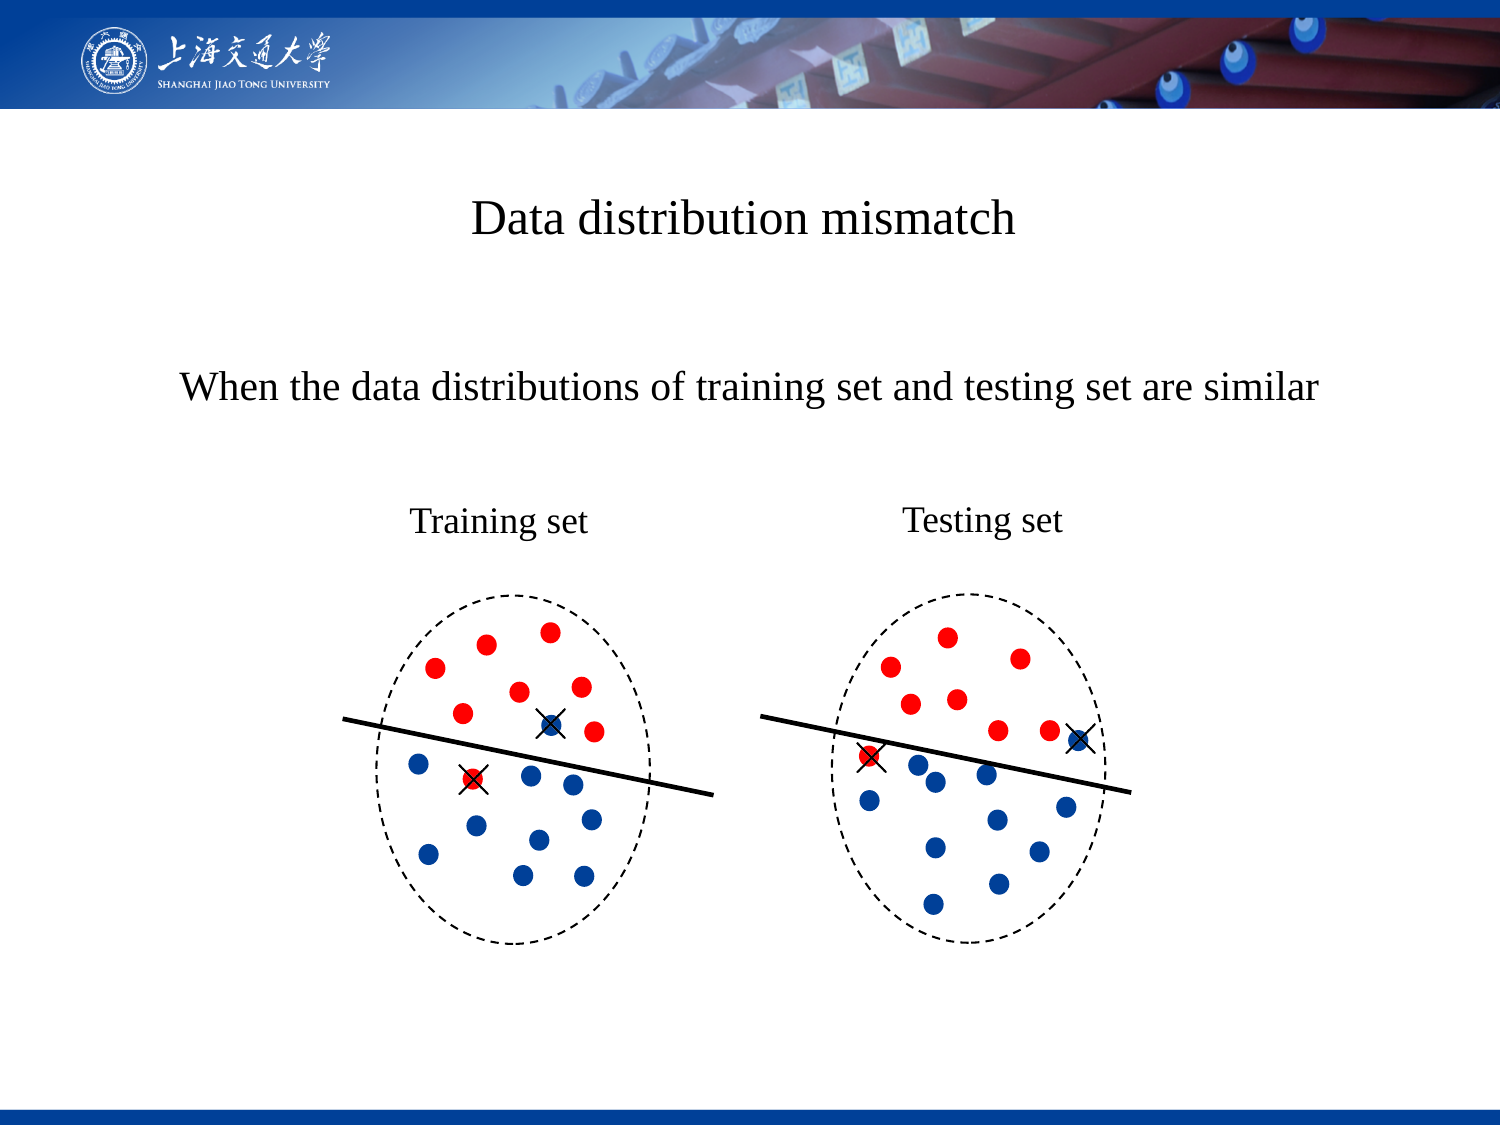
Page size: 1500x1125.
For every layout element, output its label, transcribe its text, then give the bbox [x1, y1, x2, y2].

picture [0, 18, 1500, 109]
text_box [760, 716, 1132, 793]
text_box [650, 718, 714, 796]
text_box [342, 718, 376, 796]
text_box Data distribution mismatch [455, 177, 1044, 252]
text_box Training set [394, 489, 604, 549]
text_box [831, 594, 1106, 716]
picture [535, 708, 566, 739]
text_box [831, 793, 1106, 943]
text_box Testing set [887, 487, 1079, 547]
text_box When the data distributions of training set and testing set are similar [164, 351, 1336, 417]
picture [458, 764, 489, 795]
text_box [376, 595, 650, 944]
